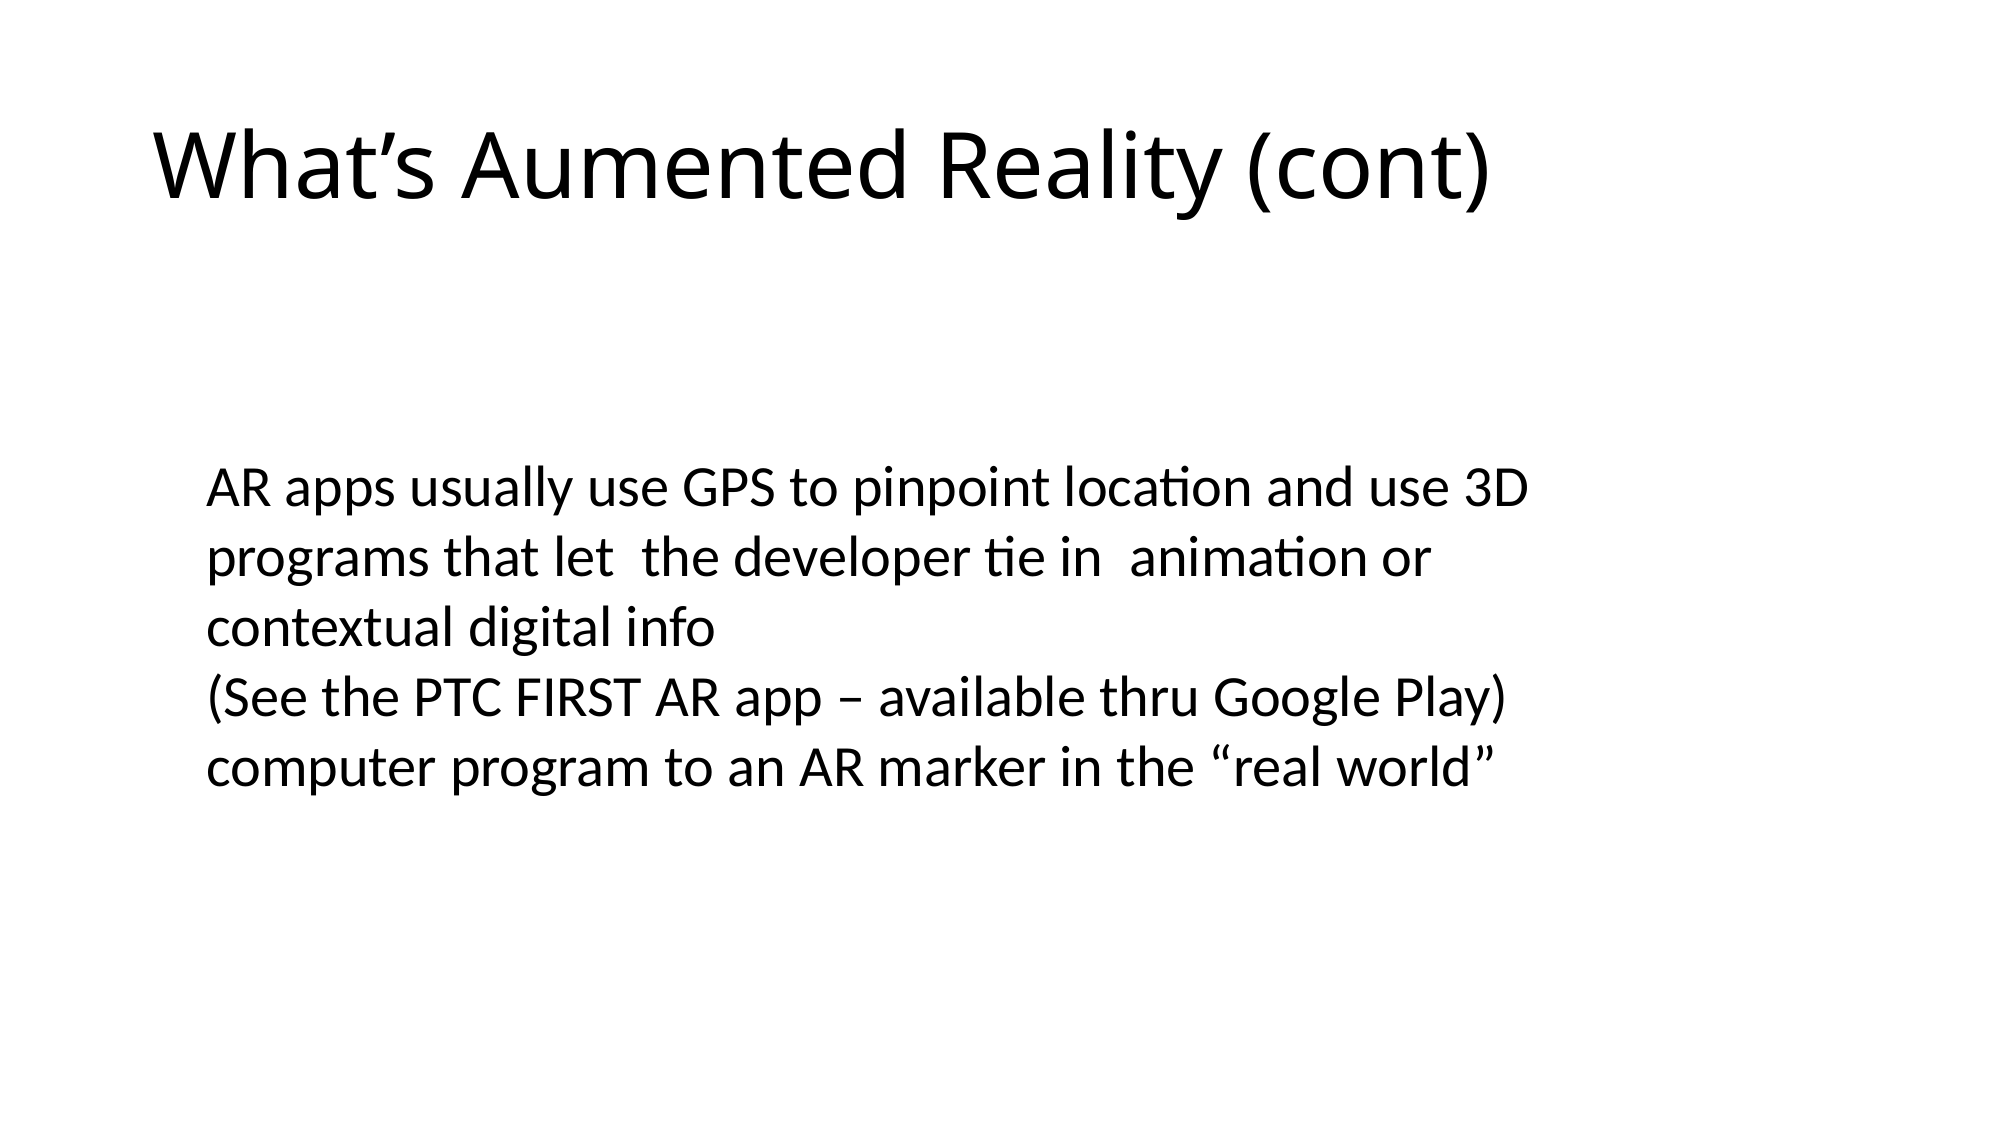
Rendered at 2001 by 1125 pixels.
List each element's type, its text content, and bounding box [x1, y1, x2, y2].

text_box AR apps usually use GPS to pinpoint location and use 3D programs that let the developer tie in animation or contextual digital info (See the PTC FIRST AR app – available thru Google Play) computer program to an AR marker in the “real world” [191, 350, 1686, 896]
title What’s Aumented Reality (cont) [137, 59, 1863, 278]
